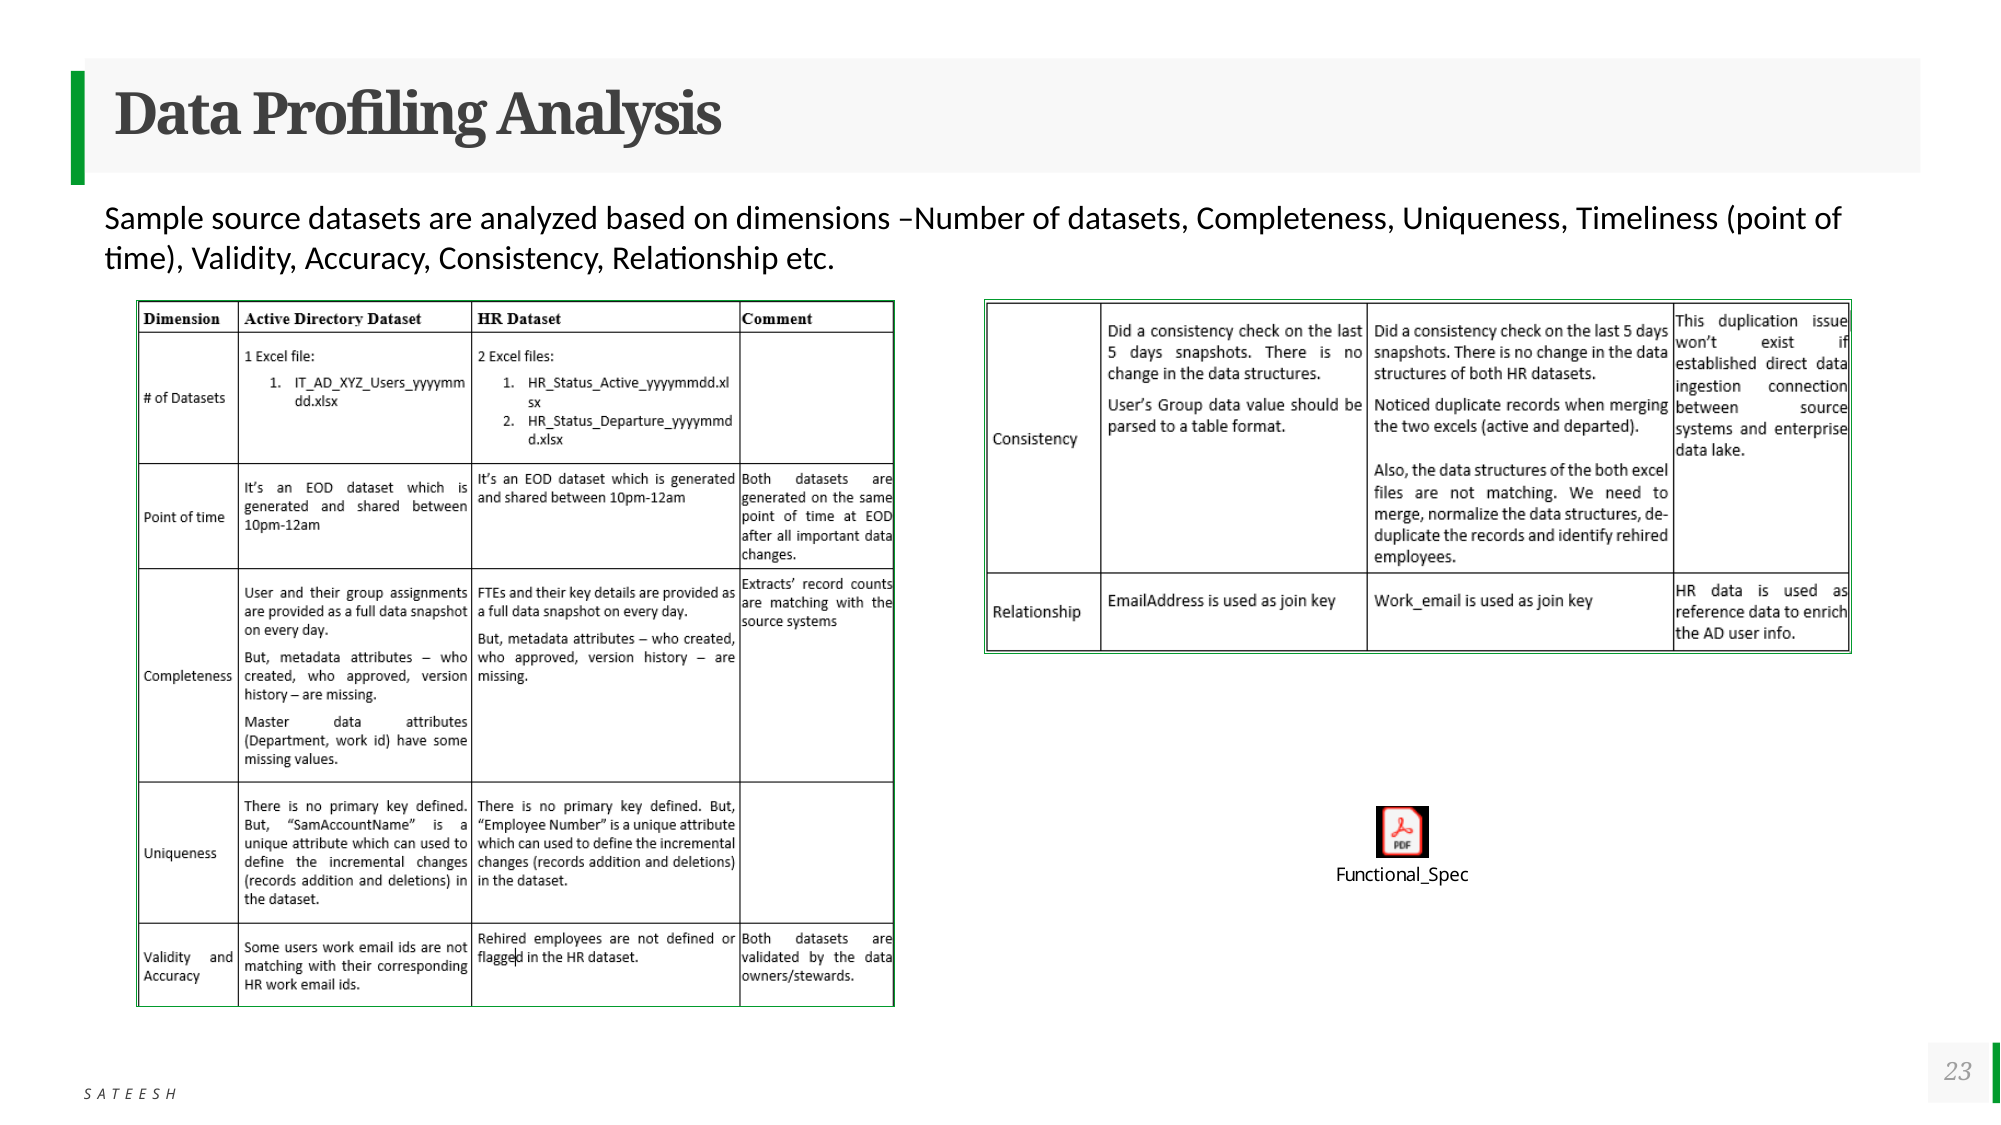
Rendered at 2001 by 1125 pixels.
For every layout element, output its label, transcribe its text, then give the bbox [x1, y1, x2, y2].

text_box Sample source datasets are analyzed based on dimensions –Number of datasets, Completeness, Uniqueness, Timeliness (point of time), Validity, Accuracy, Consistency, Relationship etc. [89, 188, 1921, 284]
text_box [1326, 806, 1478, 937]
picture [983, 299, 1852, 654]
title Data Profiling Analysis [84, 58, 1921, 173]
picture [136, 300, 895, 1007]
slide_number 23 [1928, 1042, 1989, 1103]
